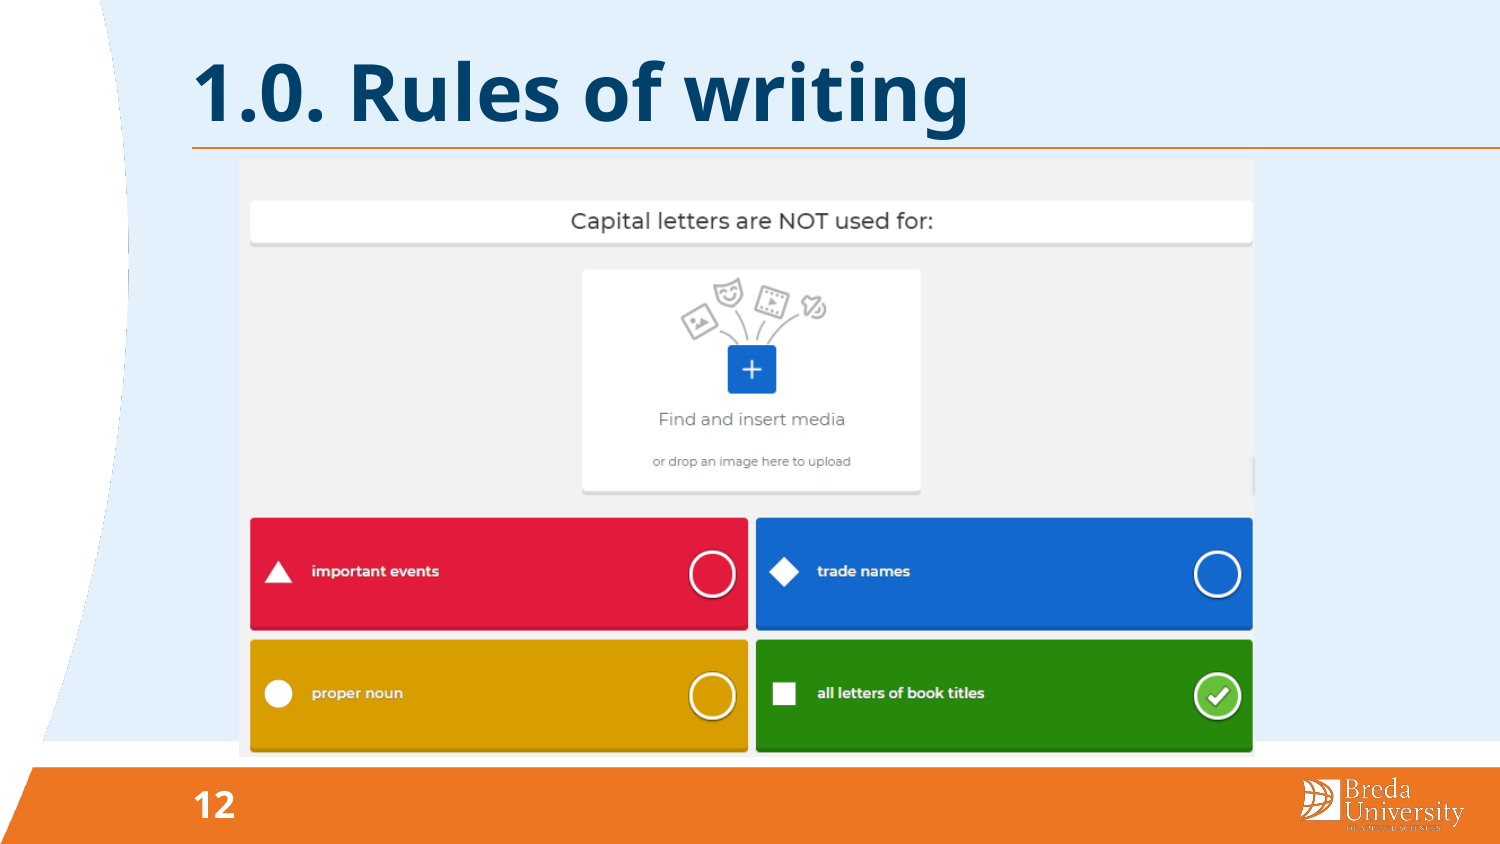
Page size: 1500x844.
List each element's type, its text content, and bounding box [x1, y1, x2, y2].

slide_number 12 [177, 773, 351, 819]
title 1.0. Rules of writing [191, 3, 1341, 138]
picture [0, 0, 1500, 844]
